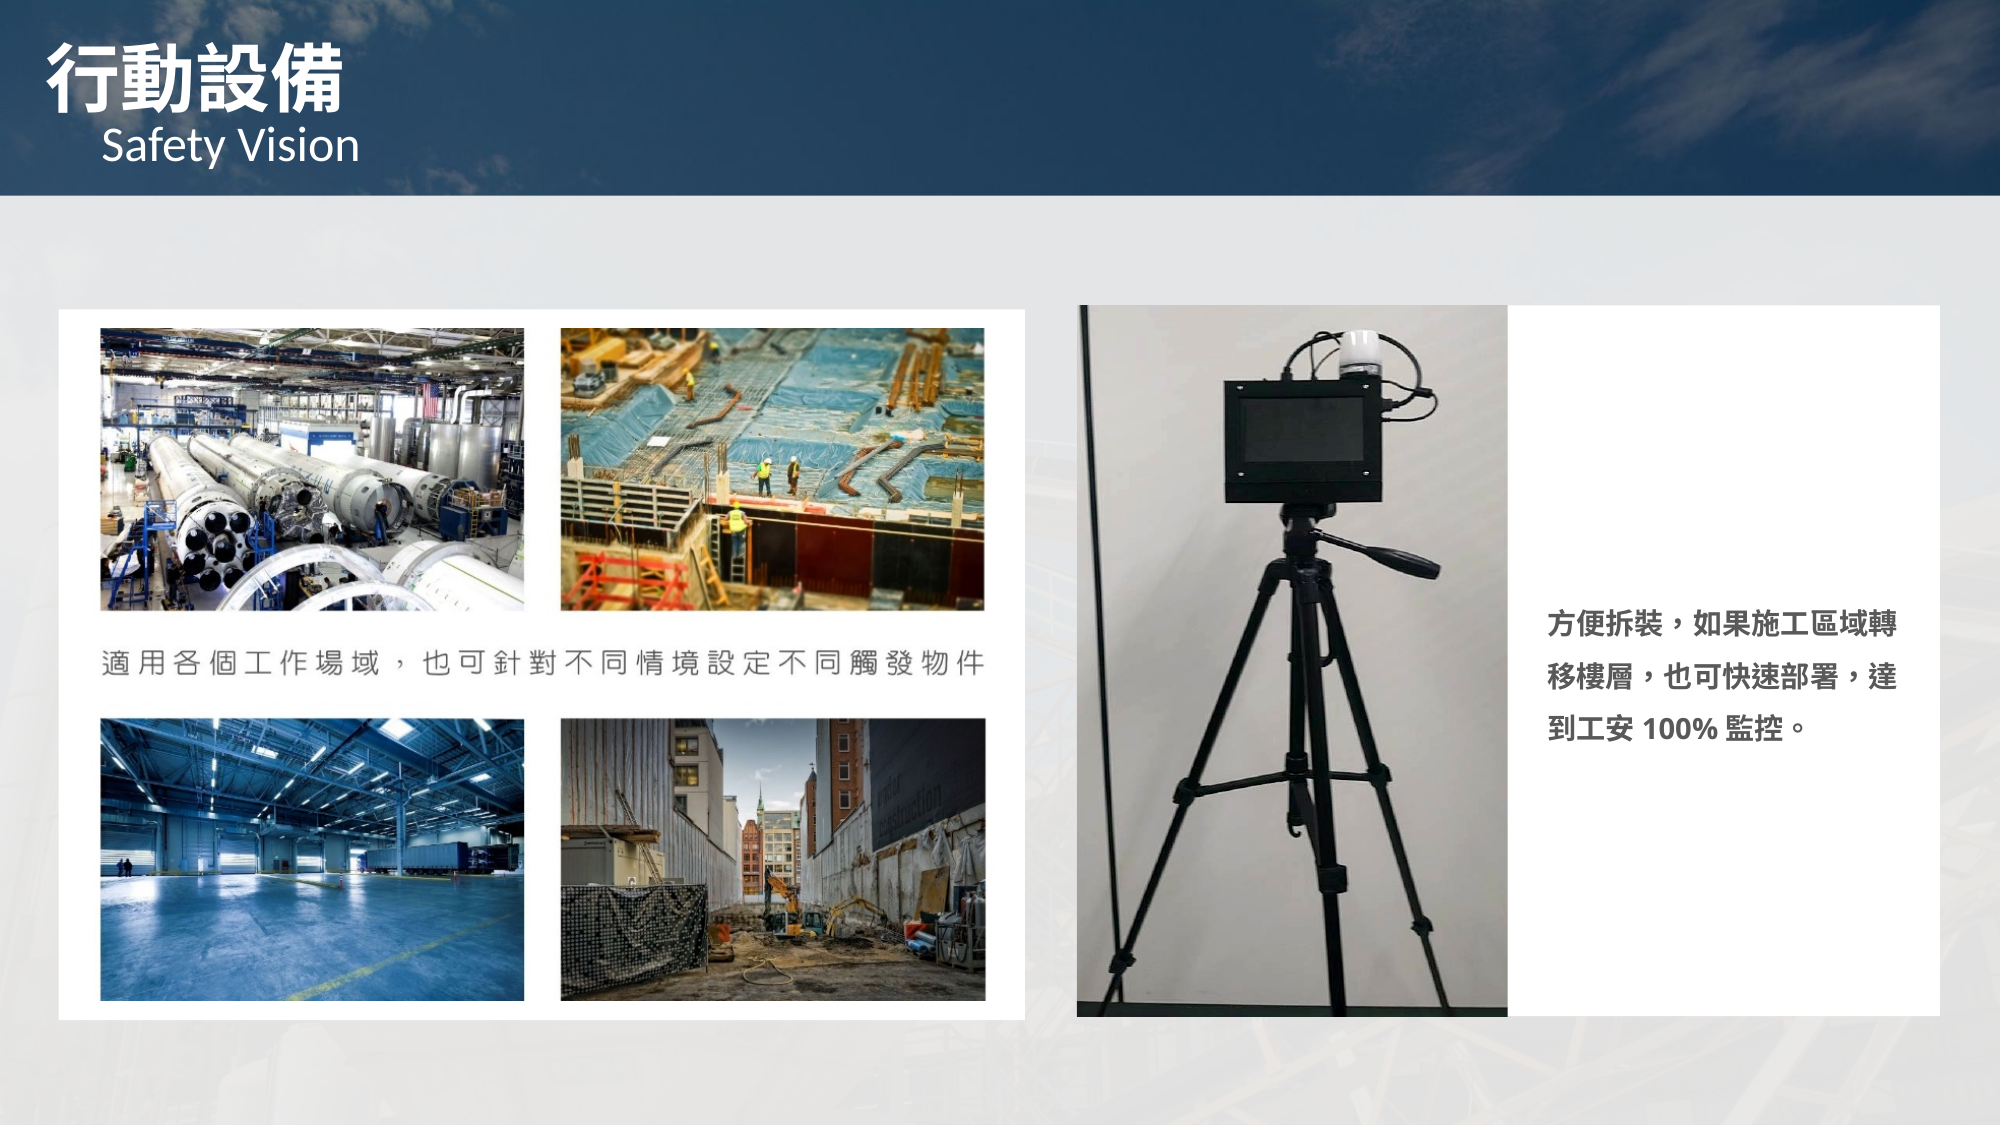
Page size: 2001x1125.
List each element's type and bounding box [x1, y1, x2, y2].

picture [0, 0, 2000, 1125]
text_box [30, 24, 432, 180]
text_box [58, 309, 1025, 1021]
